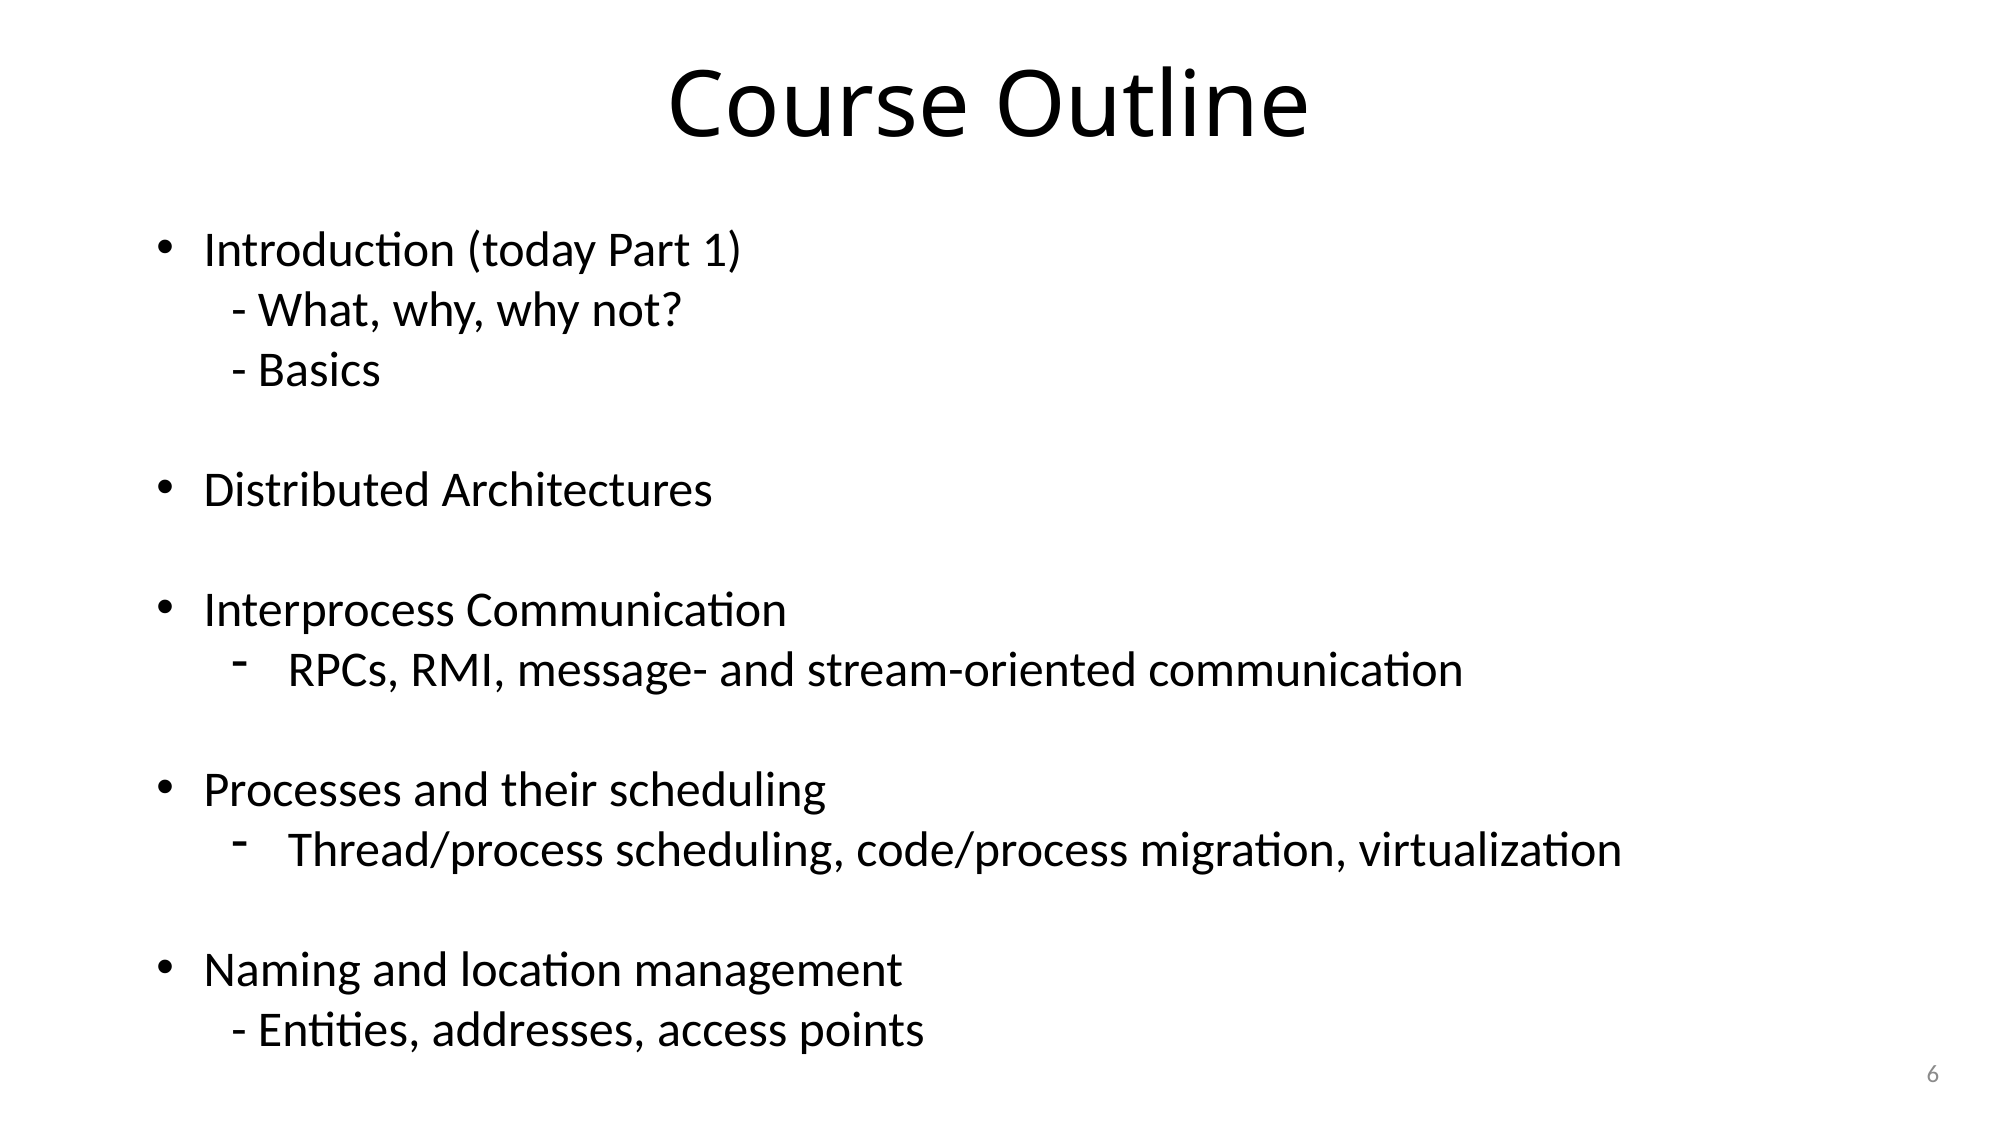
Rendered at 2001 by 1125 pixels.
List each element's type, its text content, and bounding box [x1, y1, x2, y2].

text_box Introduction (today Part 1) - What, why, why not? - Basics Distributed Architectures Interprocess Communication RPCs, RMI, message- and stream-oriented communication Processes and their scheduling Thread/process scheduling, code/process migration, virtualization Naming and location management - Entities, addresses, access points [141, 209, 1886, 1064]
slide_number 6 [1504, 1042, 1955, 1103]
title Course Outline [141, 12, 1837, 200]
